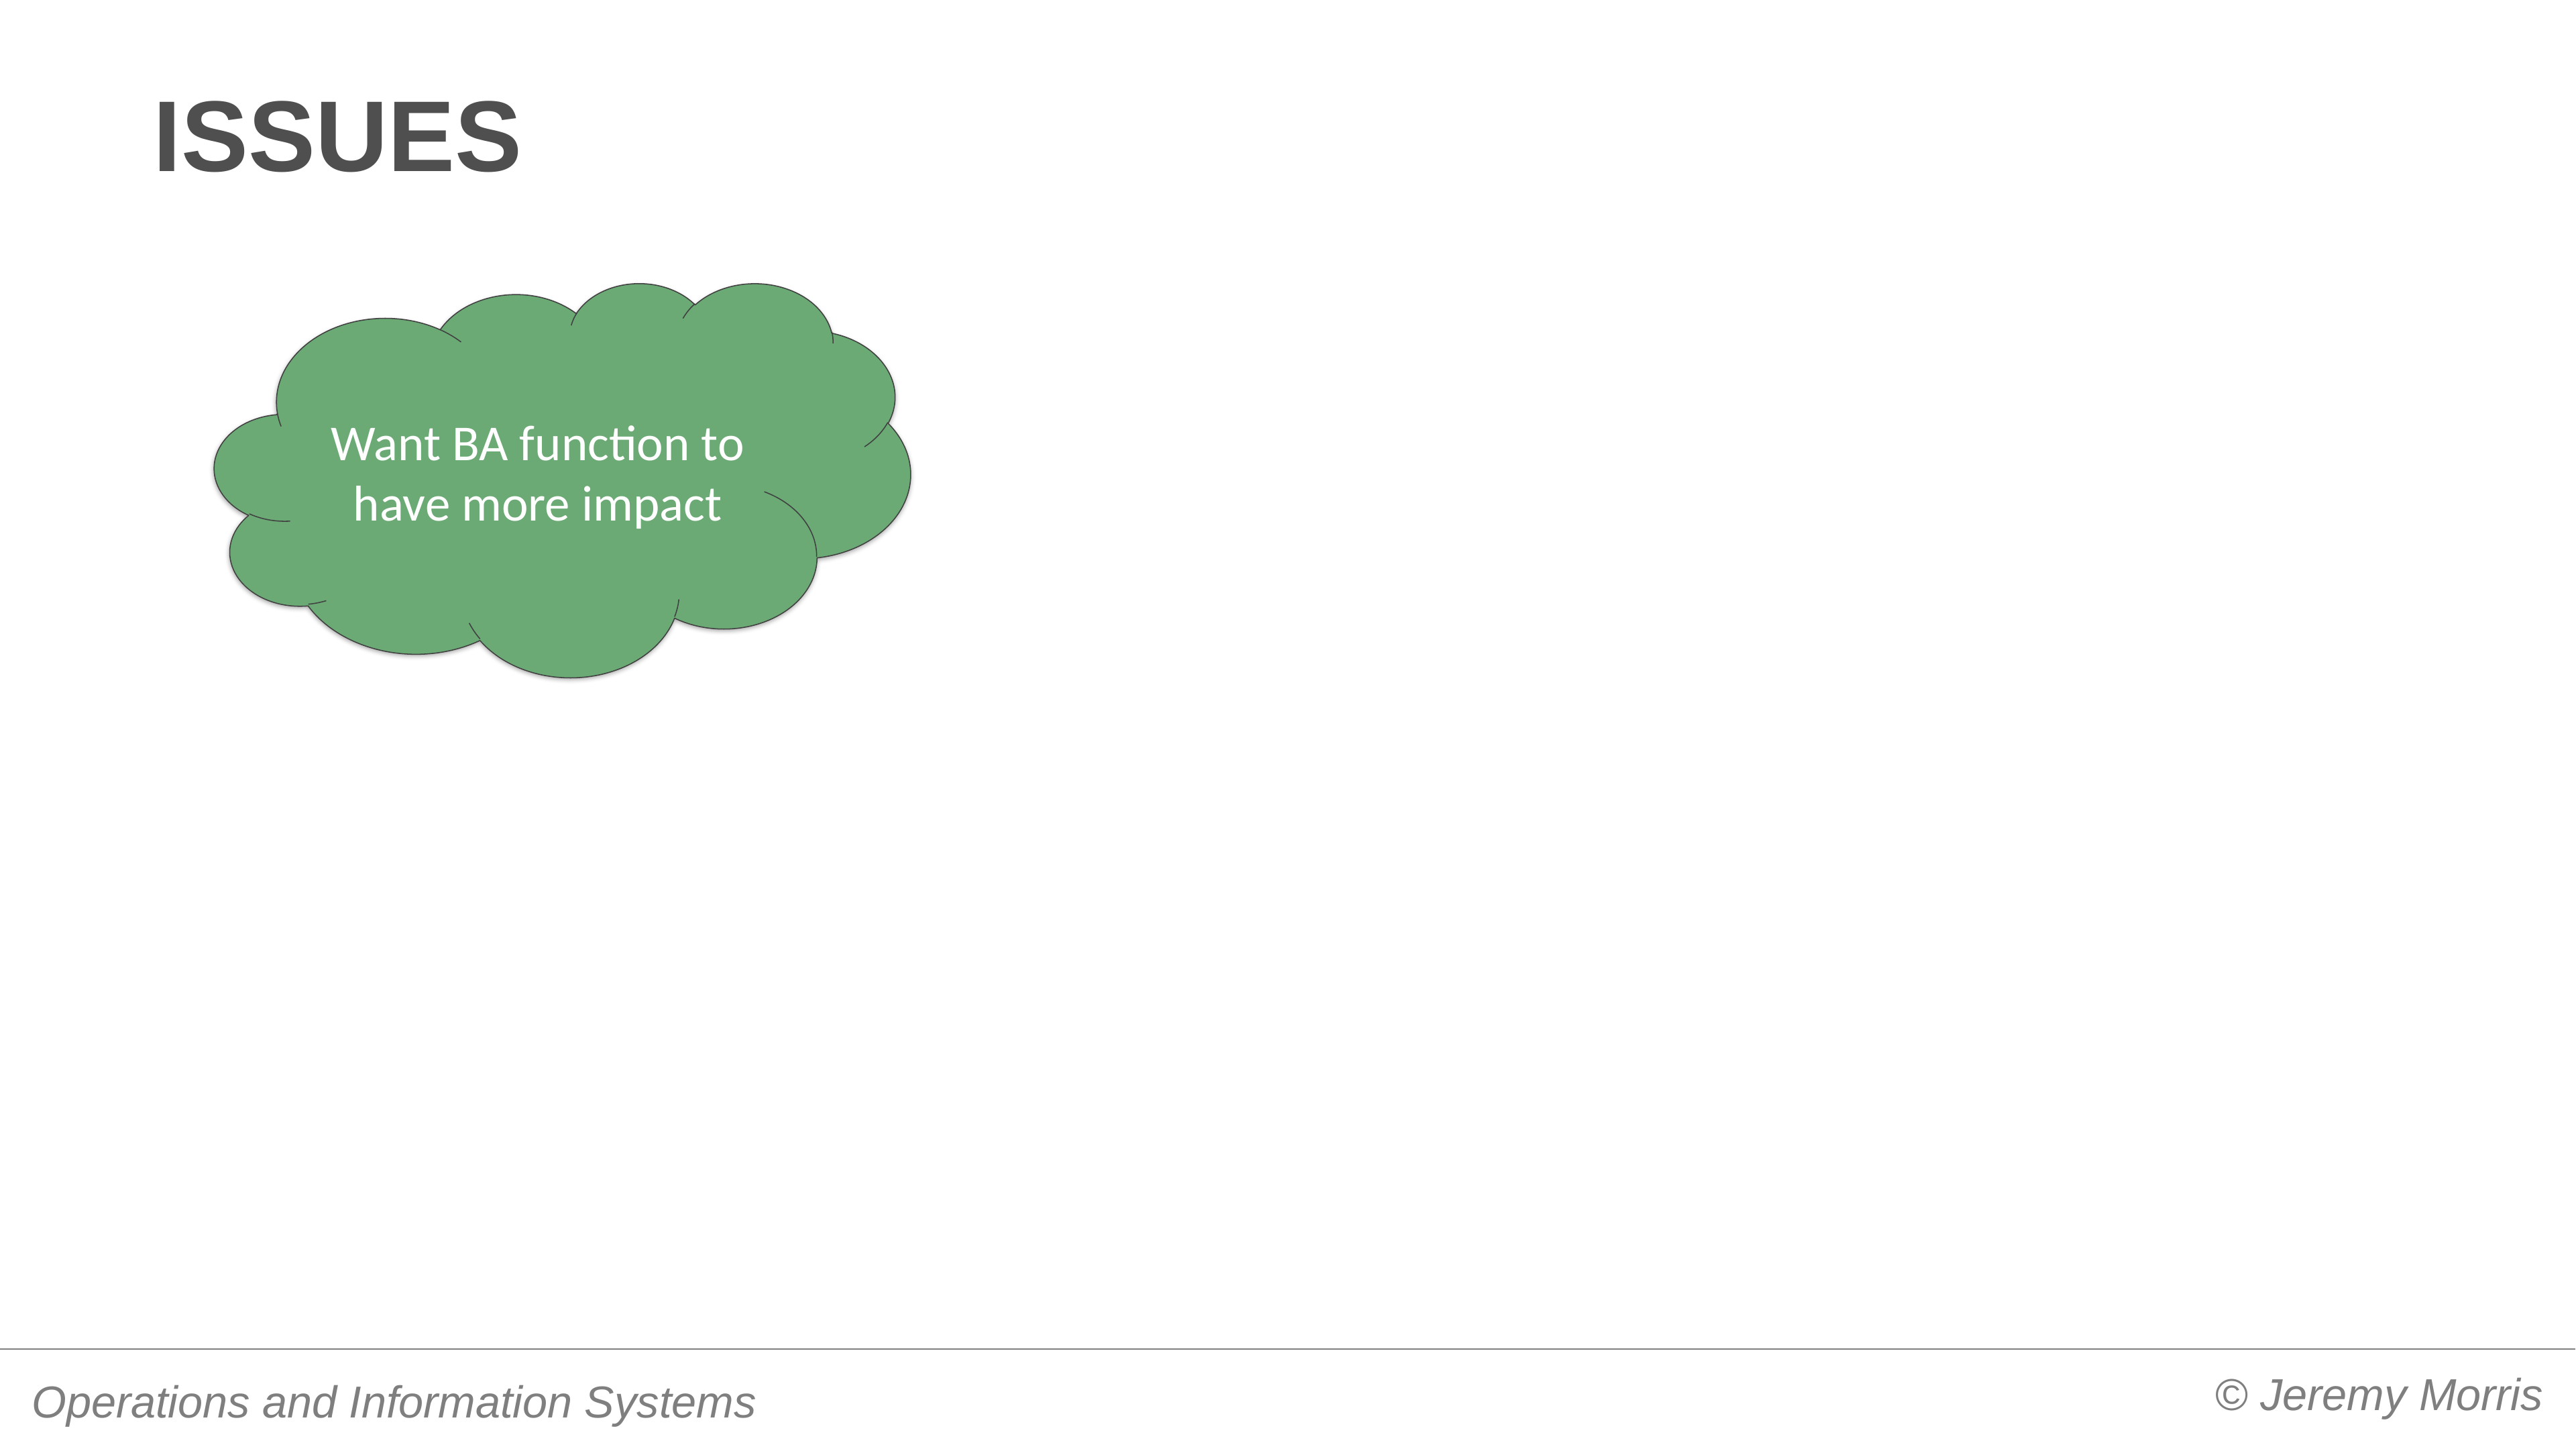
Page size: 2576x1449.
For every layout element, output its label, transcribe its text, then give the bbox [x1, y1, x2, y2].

text_box Want BA function to have more impact [213, 283, 911, 679]
title issues [128, 53, 2447, 204]
